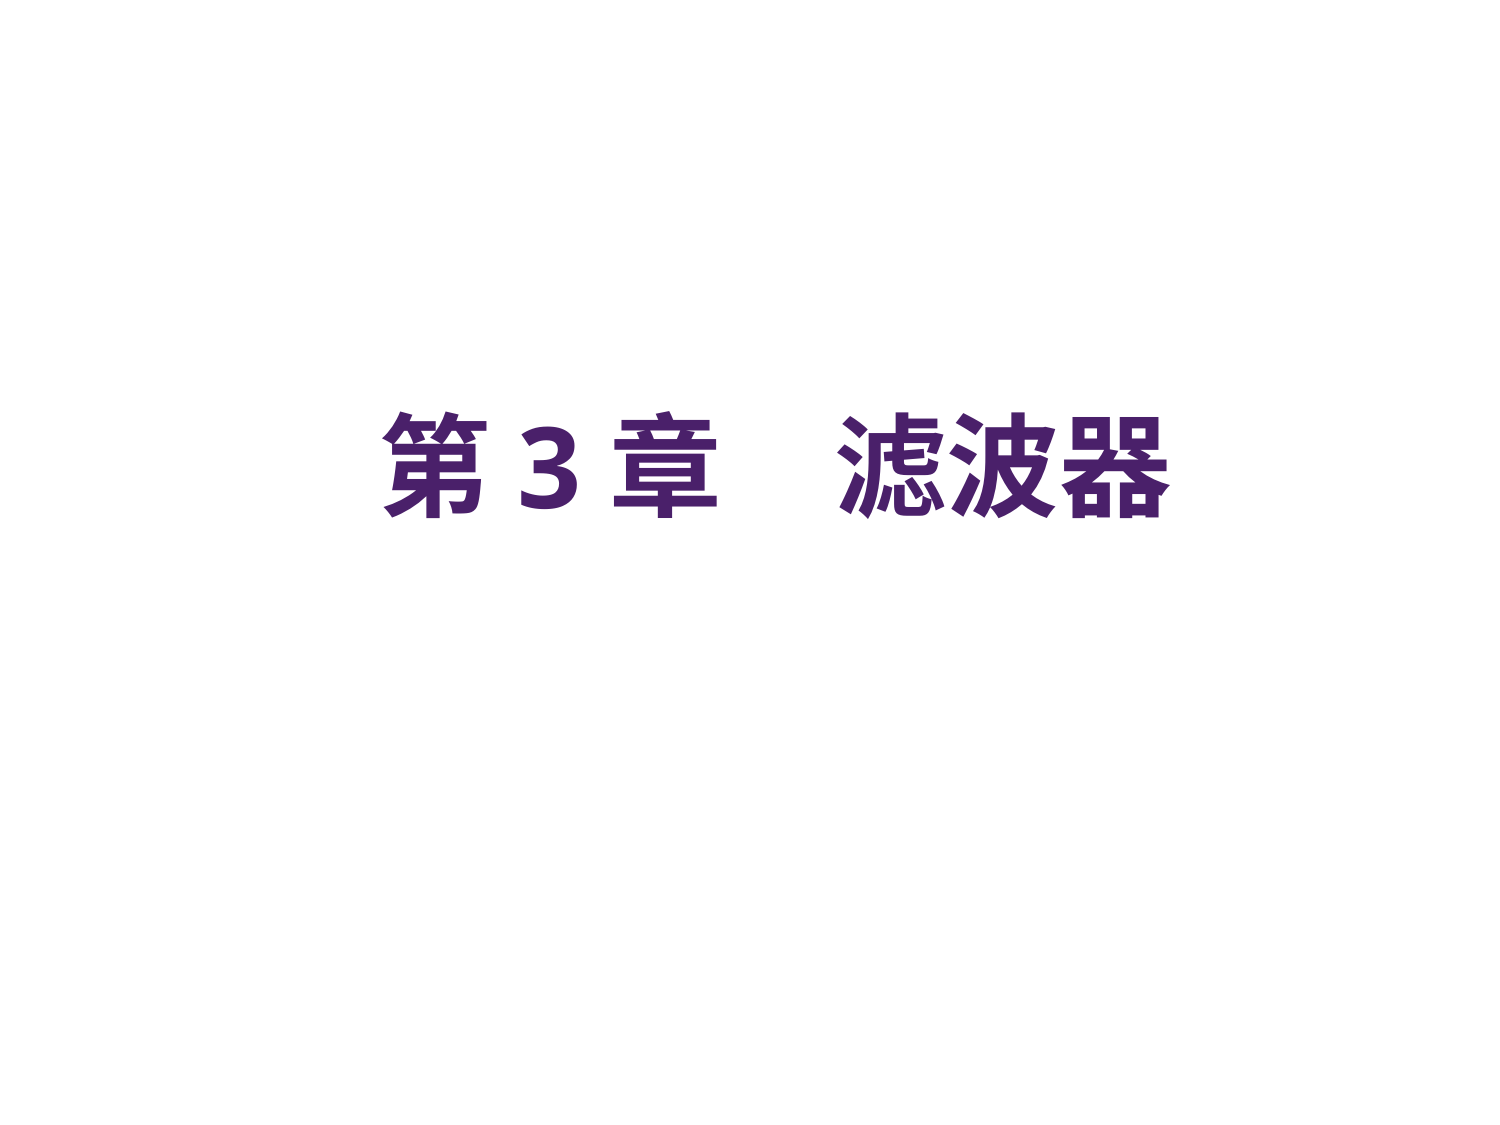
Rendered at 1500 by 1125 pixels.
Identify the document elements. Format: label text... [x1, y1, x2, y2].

title 第3章 滤波器 [150, 287, 1400, 629]
